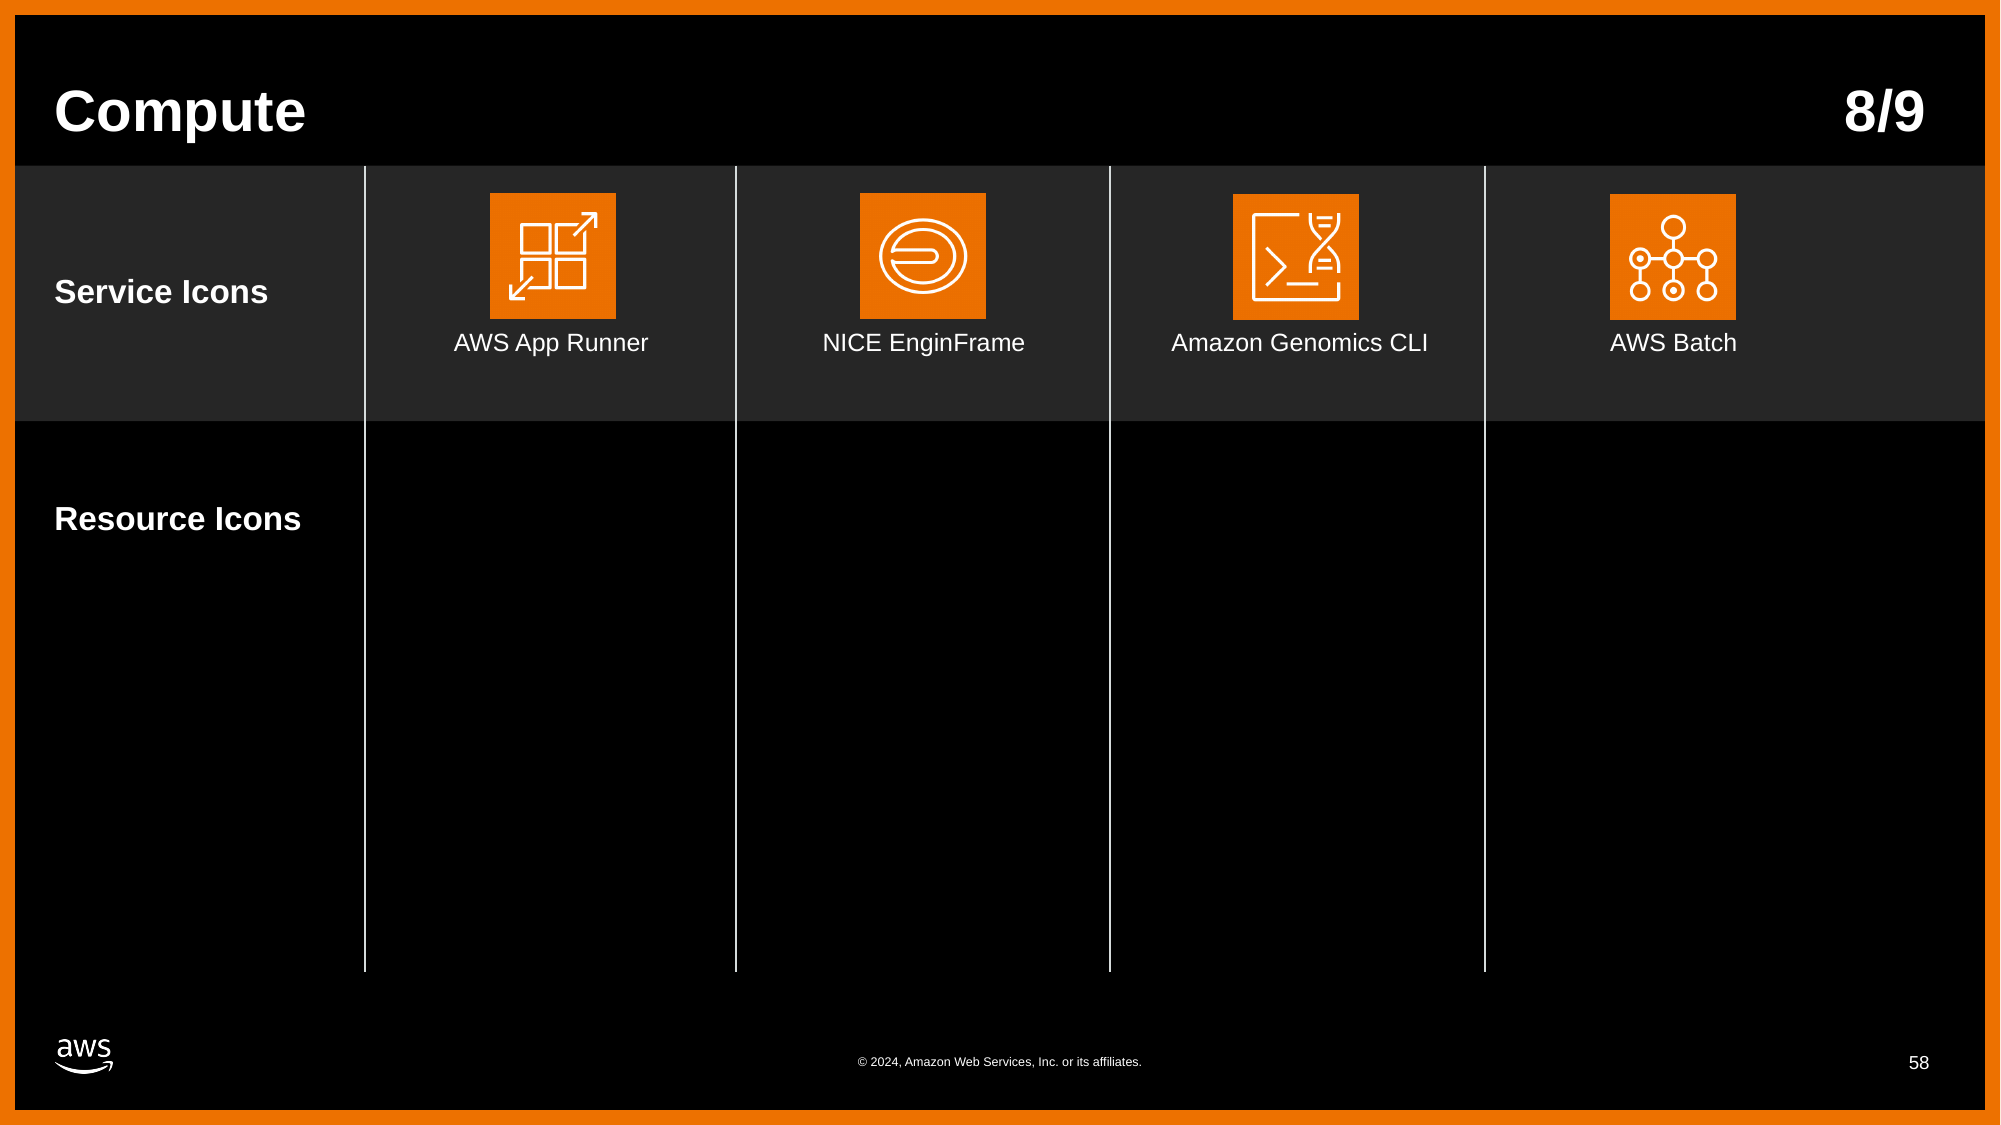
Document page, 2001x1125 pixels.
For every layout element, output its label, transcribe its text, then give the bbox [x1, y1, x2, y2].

text_box AWS App Runner [367, 319, 735, 364]
title Compute 8/9 [39, 59, 1945, 166]
picture [1610, 194, 1736, 320]
picture [860, 193, 986, 319]
text_box NICE EnginFrame [736, 319, 1109, 364]
picture [55, 1039, 113, 1074]
picture [490, 193, 616, 319]
text_box Amazon Genomics CLI [1113, 319, 1484, 364]
footer © 2024, Amazon Web Services, Inc. or its affiliates. [662, 1031, 1338, 1092]
slide_number 58 [1494, 1031, 1945, 1092]
picture [1233, 194, 1359, 320]
text_box AWS Batch [1493, 319, 1855, 364]
